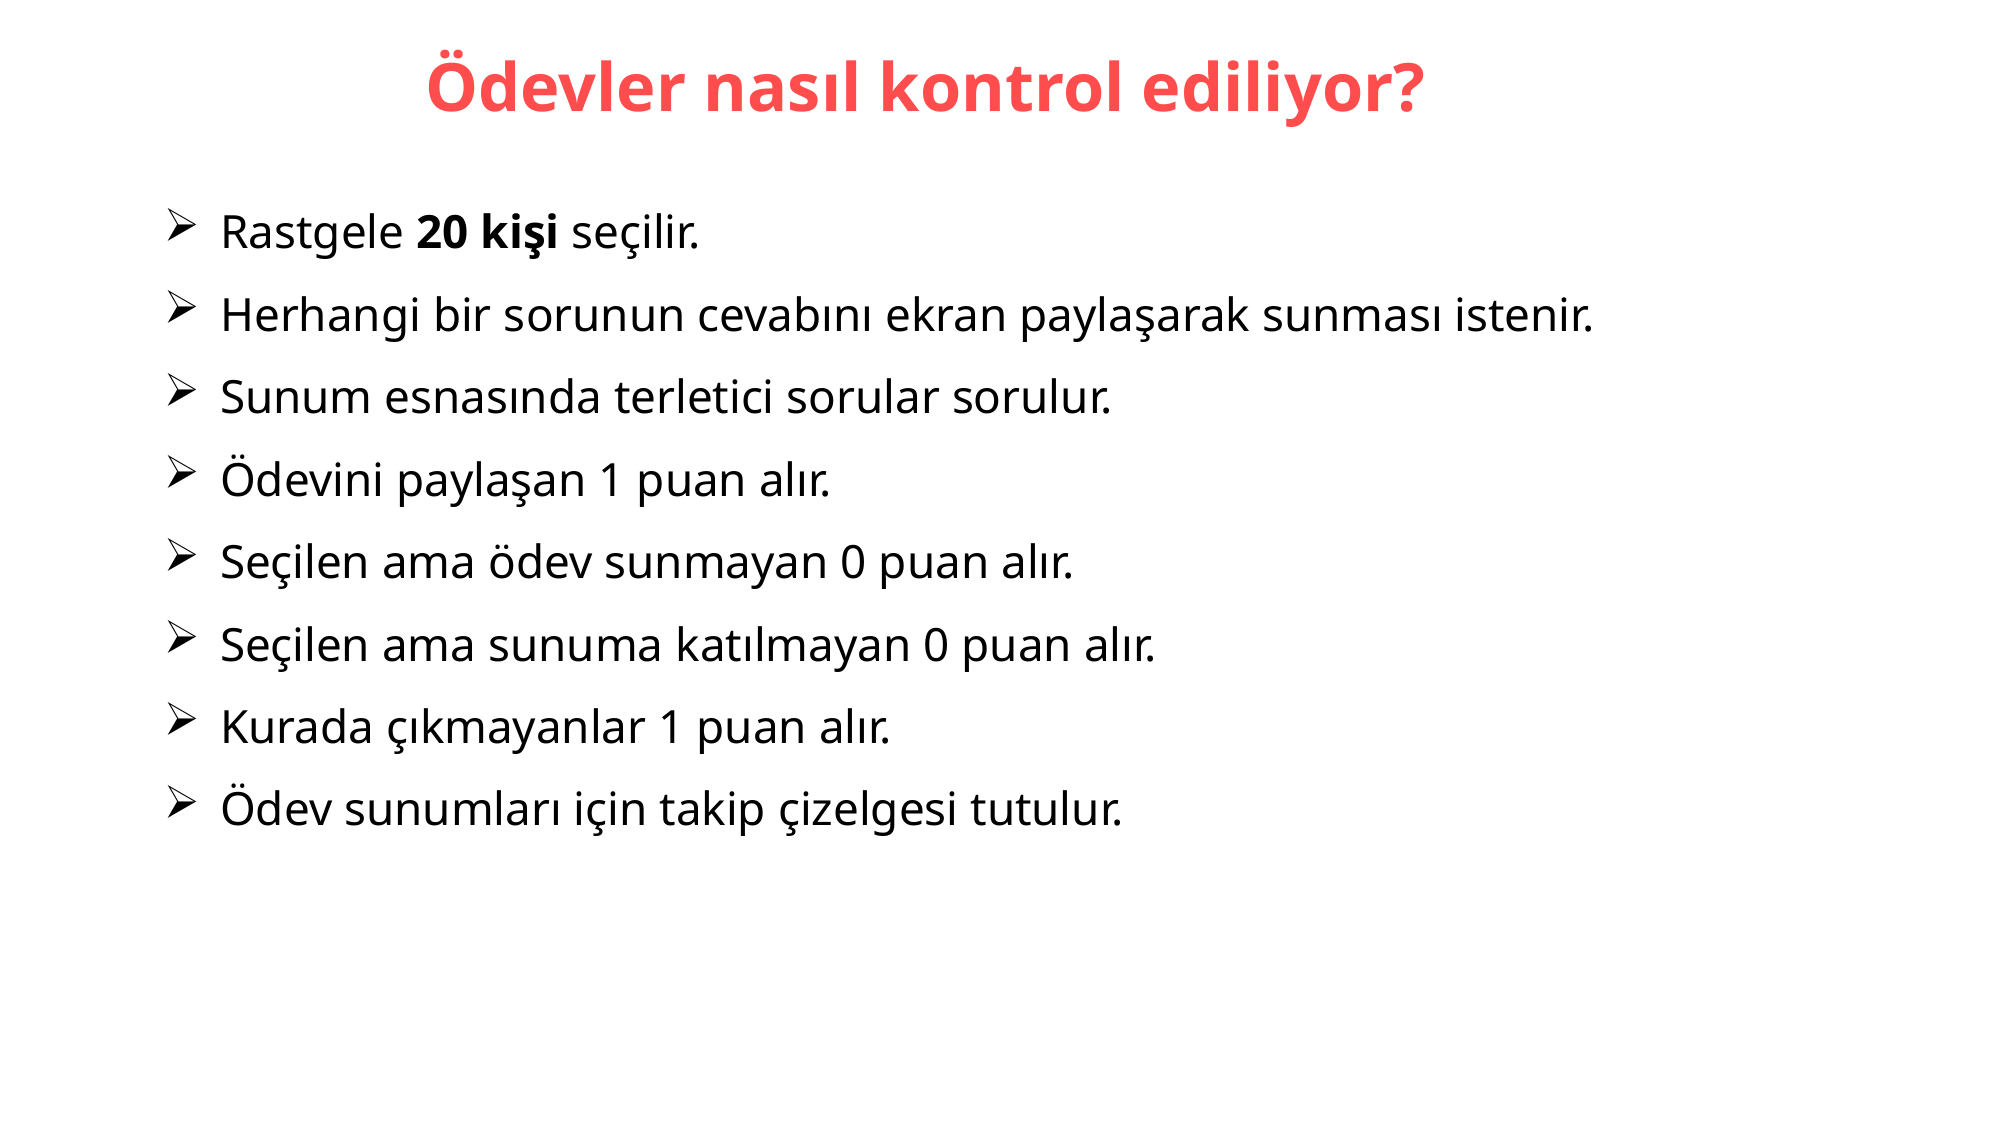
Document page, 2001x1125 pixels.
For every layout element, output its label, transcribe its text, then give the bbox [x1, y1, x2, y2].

text_box Rastgele 20 kişi seçilir. Herhangi bir sorunun cevabını ekran paylaşarak sunması istenir. Sunum esnasında terletici sorular sorulur. Ödevini paylaşan 1 puan alır. Seçilen ama ödev sunmayan 0 puan alır. Seçilen ama sunuma katılmayan 0 puan alır. Kurada çıkmayanlar 1 puan alır. Ödev sunumları için takip çizelgesi tutulur. [149, 168, 1851, 843]
title Ödevler nasıl kontrol ediliyor? [203, 32, 1649, 134]
